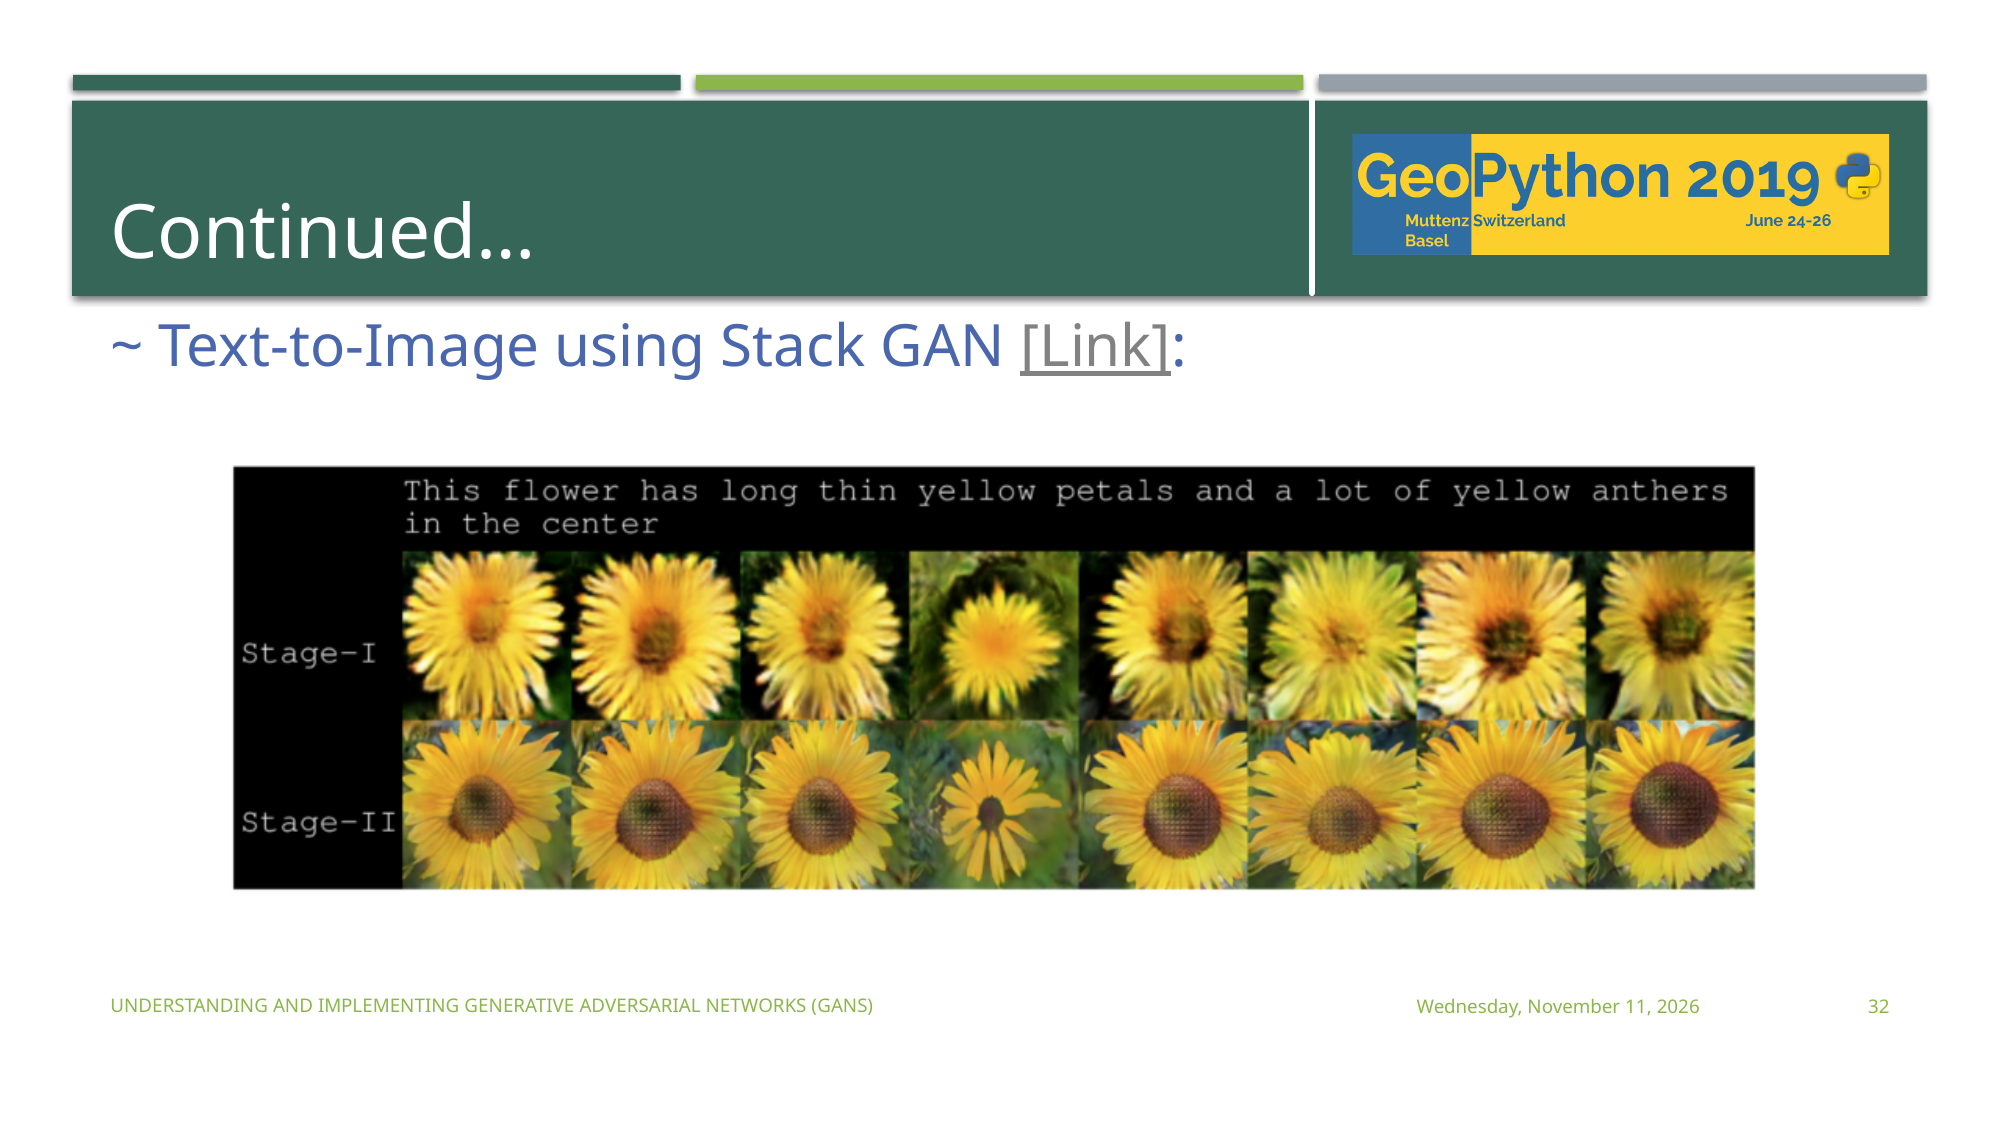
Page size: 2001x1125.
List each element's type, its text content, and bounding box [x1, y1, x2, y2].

title Continued… [95, 115, 1305, 228]
slide_number 32 [1732, 977, 1905, 1037]
text_box ~ Text-to-Image using Stack GAN [Link]: [95, 228, 1905, 396]
footer Understanding and Implementing Generative adversarial networks (gans) [95, 976, 1230, 1037]
picture [218, 457, 1782, 897]
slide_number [1247, 977, 1715, 1037]
title Continued… [1319, 115, 1905, 228]
picture [1351, 133, 1890, 256]
